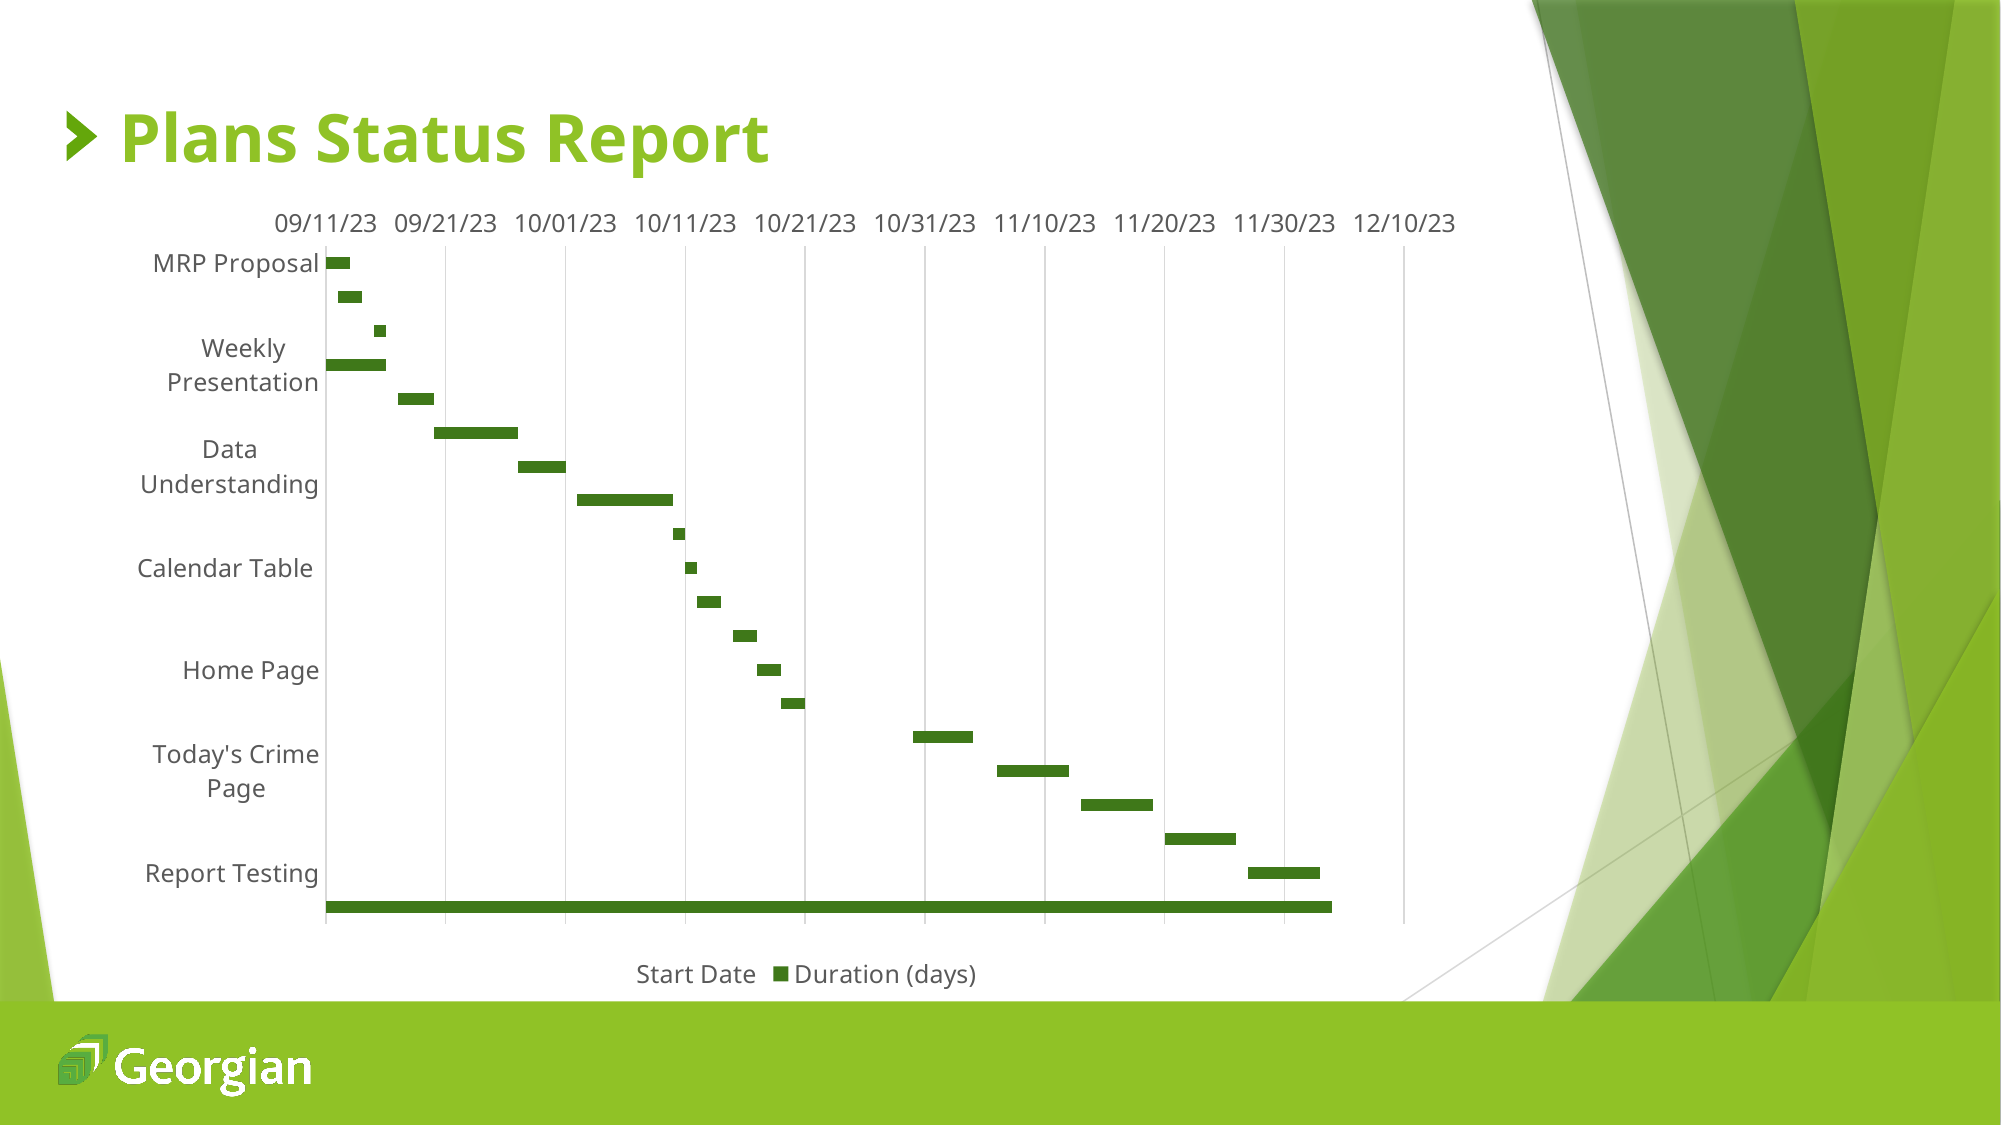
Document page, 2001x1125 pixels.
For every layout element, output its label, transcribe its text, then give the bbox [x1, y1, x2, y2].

chart [109, 189, 1484, 998]
picture [33, 1017, 336, 1122]
title Plans Status Report [66, 95, 1866, 220]
